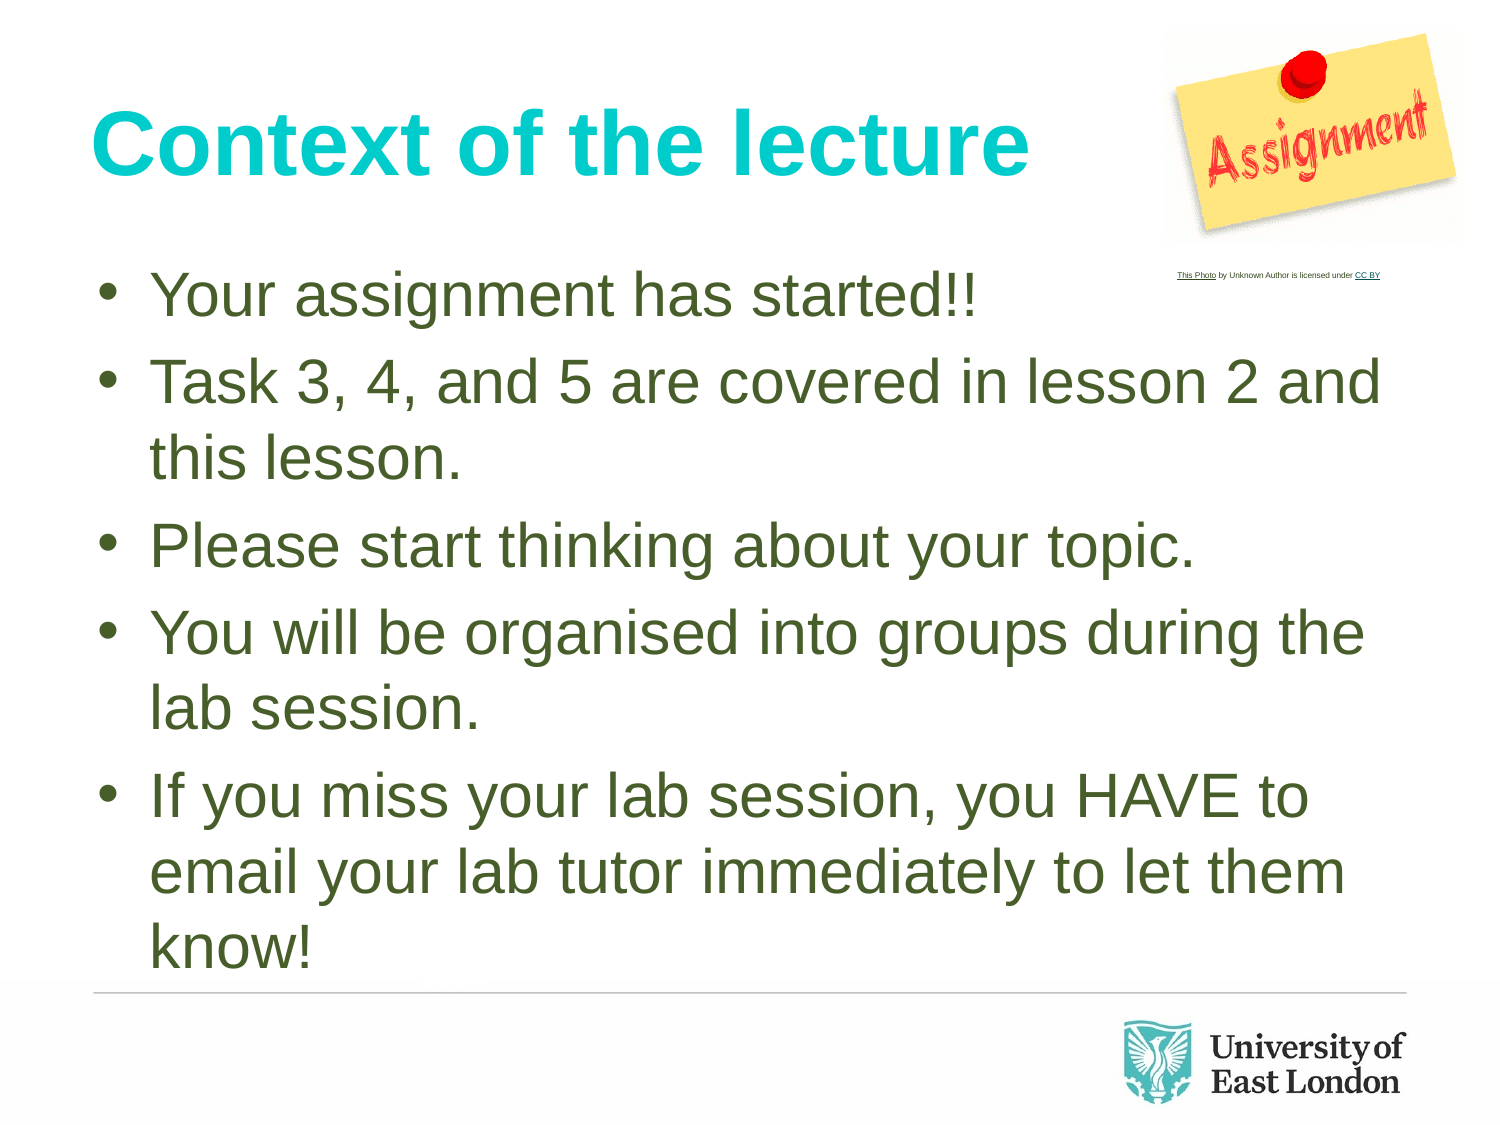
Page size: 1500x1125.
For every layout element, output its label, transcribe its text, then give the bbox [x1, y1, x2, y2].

title Context of the lecture [75, 45, 1157, 233]
text_box This Photo by Unknown Author is licensed under CC BY [1162, 262, 1463, 288]
picture [0, 980, 1500, 1125]
list Your assignment has started!! Task 3, 4, and 5 are covered in lesson 2 and this lesson. Please start thinking about your topic. You will be organised into groups during the lab session. If you miss your lab session, you HAVE to email your lab tutor immediately to let them know! [82, 246, 1432, 989]
picture [1162, 30, 1463, 243]
